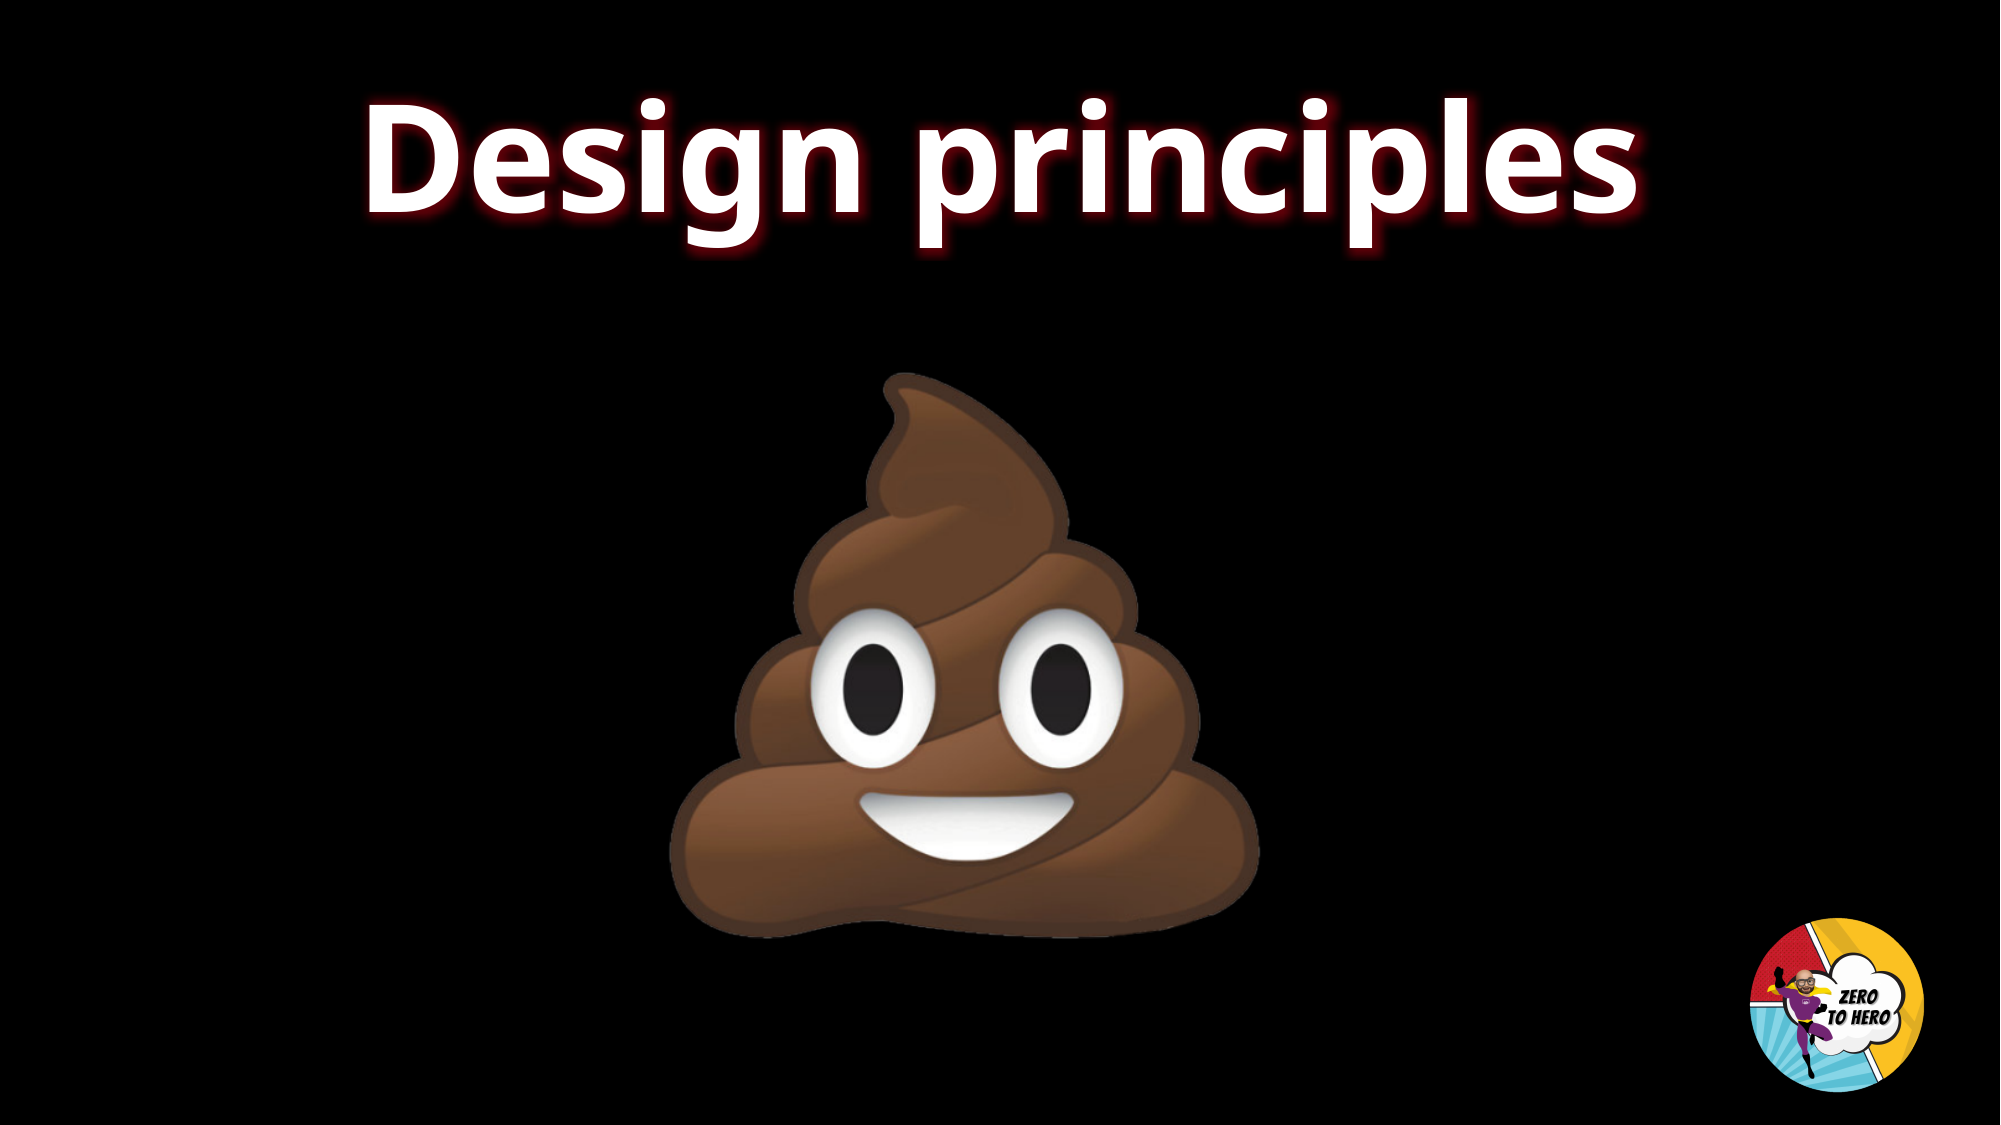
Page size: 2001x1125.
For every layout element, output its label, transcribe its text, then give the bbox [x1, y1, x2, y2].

picture [655, 345, 1275, 966]
text_box Design principles [0, 55, 2000, 250]
picture [1749, 916, 1927, 1095]
